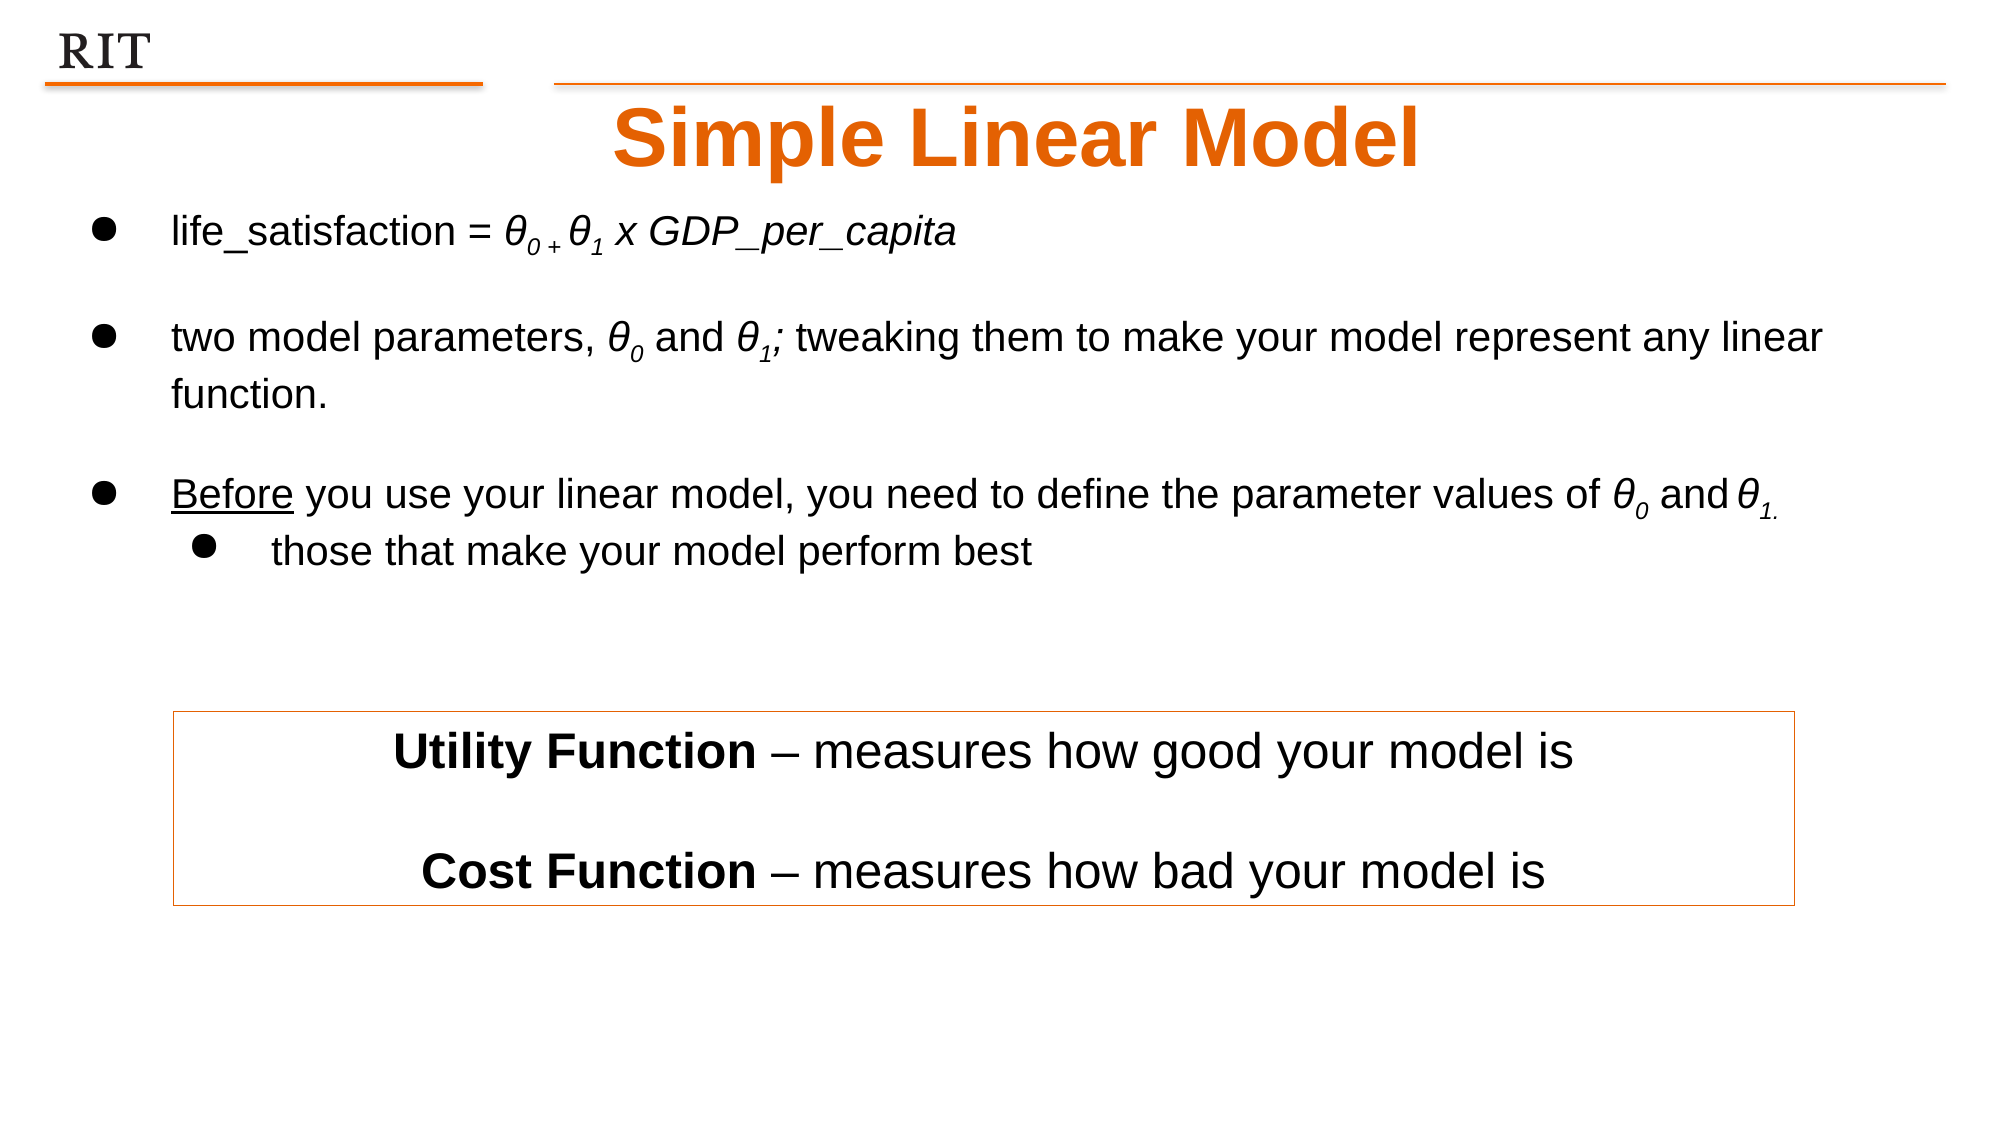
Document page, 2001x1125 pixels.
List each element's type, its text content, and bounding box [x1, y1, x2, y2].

text_box life_satisfaction = θ0 + θ1 x GDP_per_capita two model parameters, θ0 and θ1; tweaking them to make your model represent any linear function. Before you use your linear model, you need to define the parameter values of θ0 and θ1. those that make your model perform best [51, 133, 1902, 961]
title Simple Linear Model [117, 91, 1918, 175]
text_box Utility Function – measures how good your model is Cost Function – measures how bad your model is [173, 711, 1795, 906]
